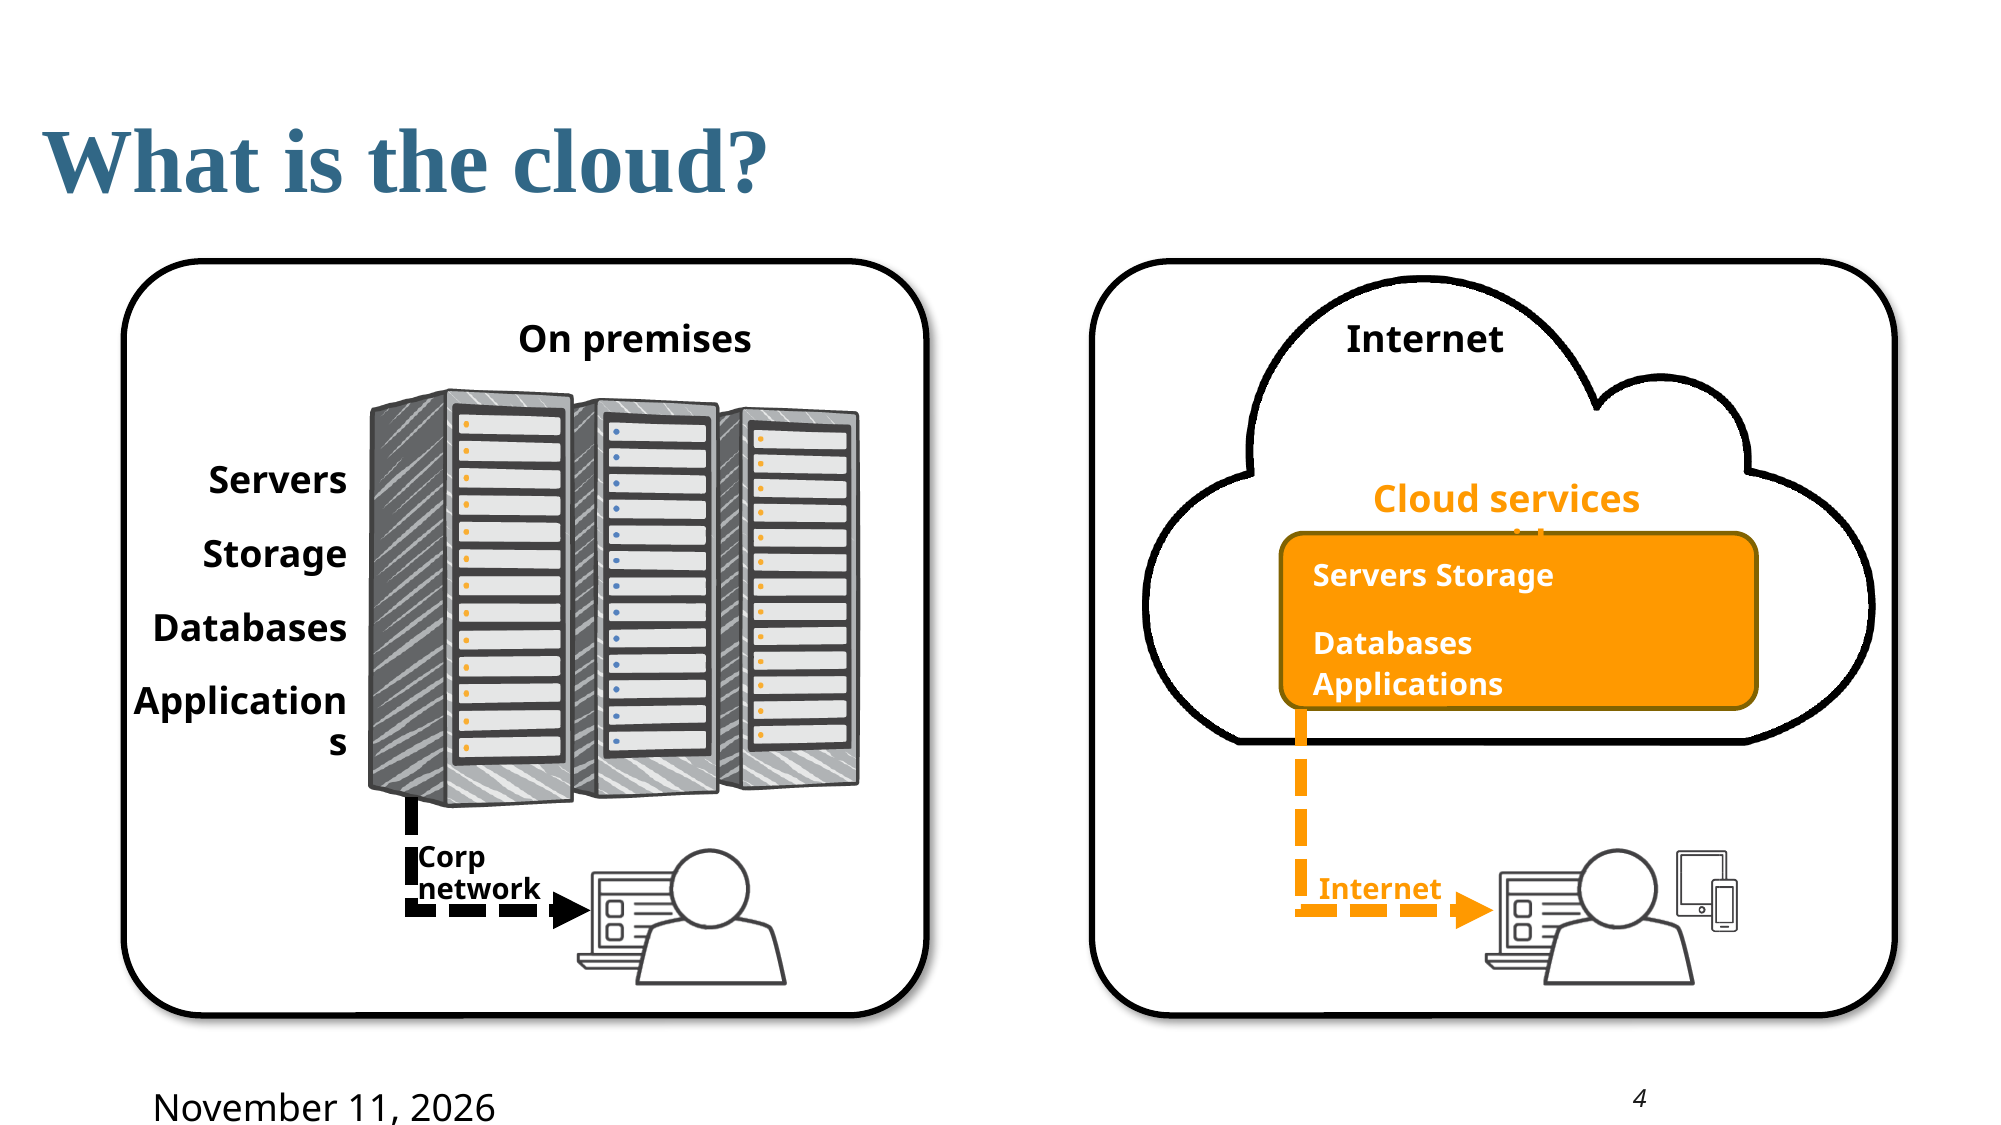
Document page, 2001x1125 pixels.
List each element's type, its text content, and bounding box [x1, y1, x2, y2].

text_box Servers Storage Databases Applications [116, 453, 328, 781]
title What is the cloud? [26, 5, 1974, 219]
text_box On premises [431, 308, 839, 368]
slide_number 4 [1436, 1076, 1662, 1122]
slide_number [137, 1076, 663, 1122]
picture [569, 835, 800, 996]
picture [328, 377, 878, 831]
text_box [123, 260, 927, 1016]
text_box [1091, 261, 1895, 1016]
text_box Corp network [387, 831, 572, 930]
